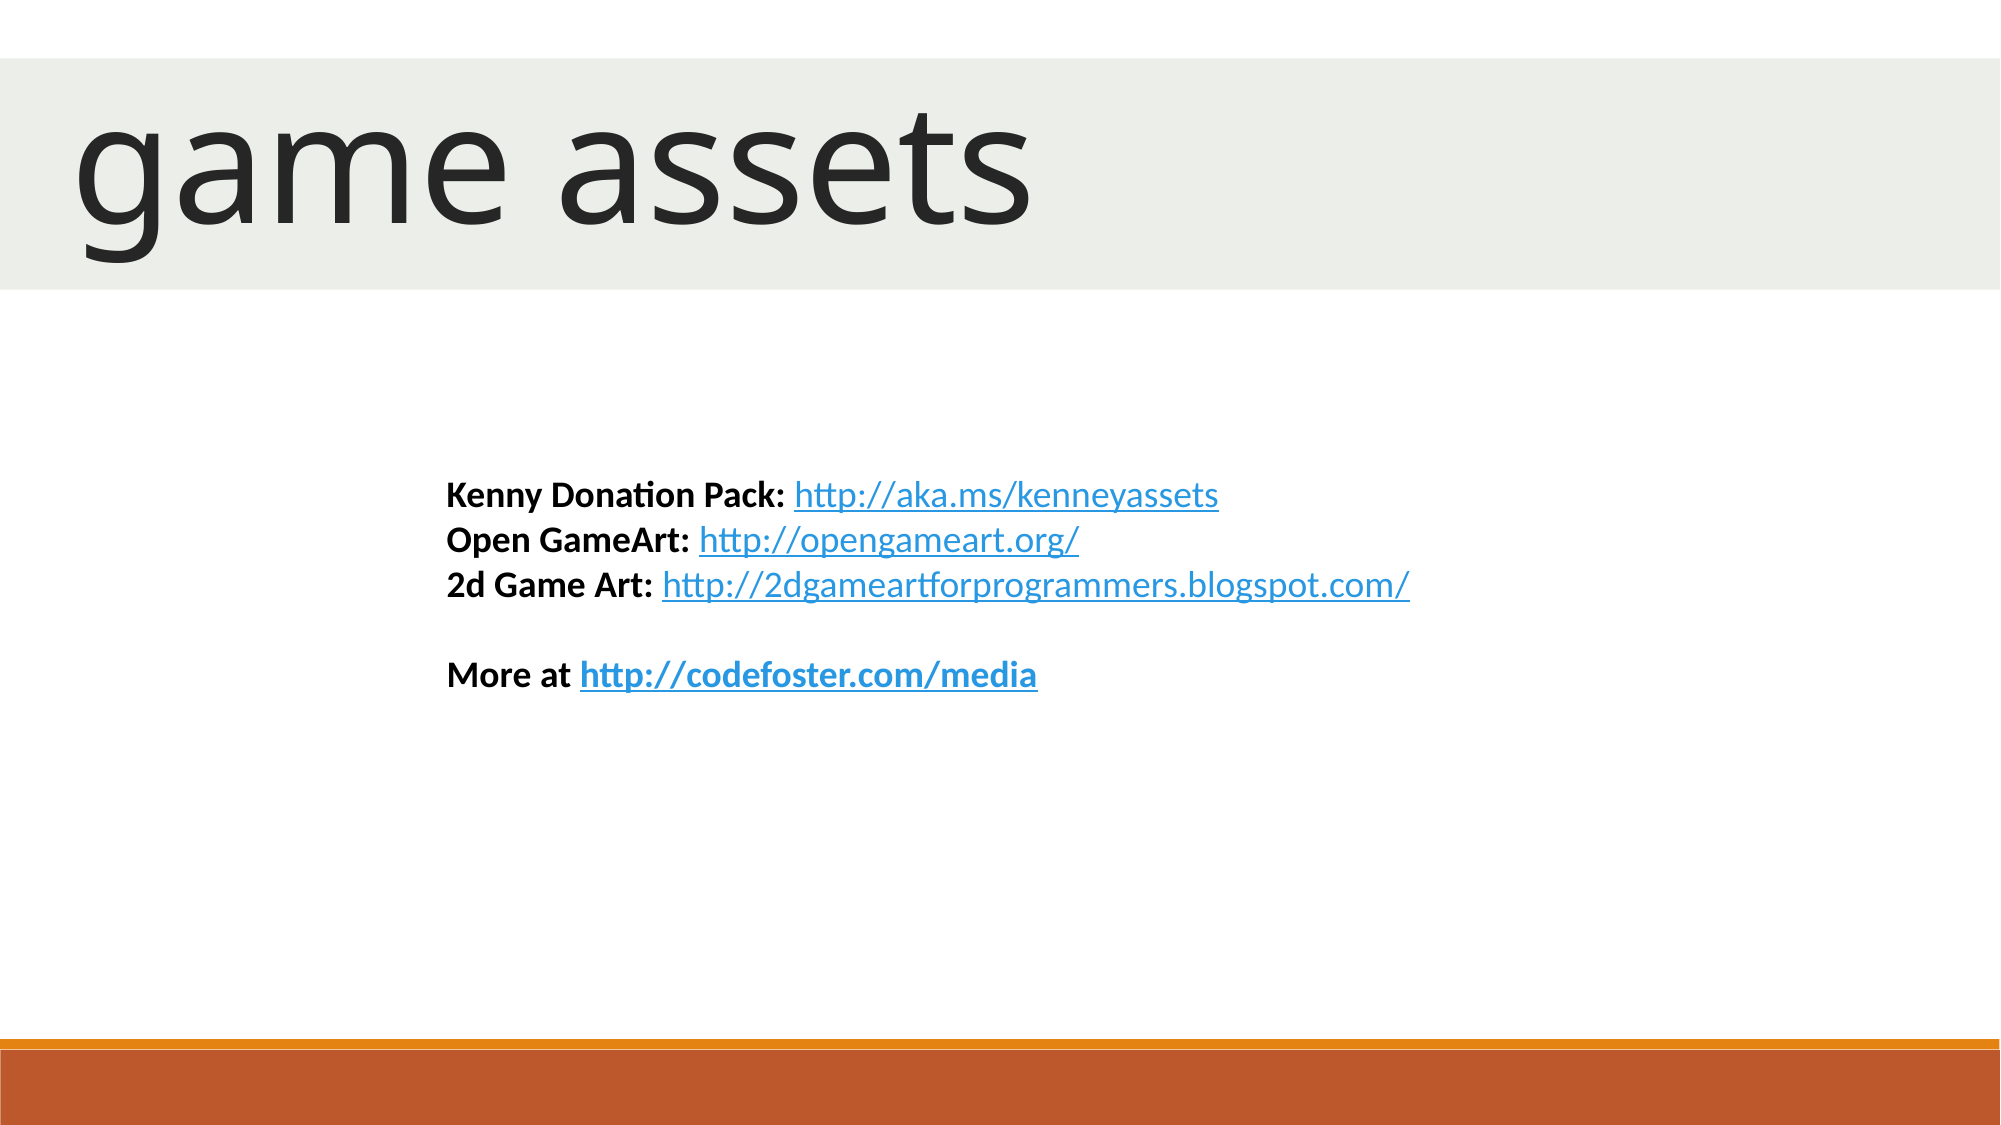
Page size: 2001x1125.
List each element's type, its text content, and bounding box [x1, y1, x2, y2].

text_box game assets [55, 75, 1706, 266]
text_box Kenny Donation Pack: http://aka.ms/kenneyassets Open GameArt: http://opengameart.org/ 2d Game Art: http://2dgameartforprogrammers.blogspot.com/ More at http://codefoster.com/media [431, 462, 1670, 747]
text_box [0, 57, 2000, 291]
